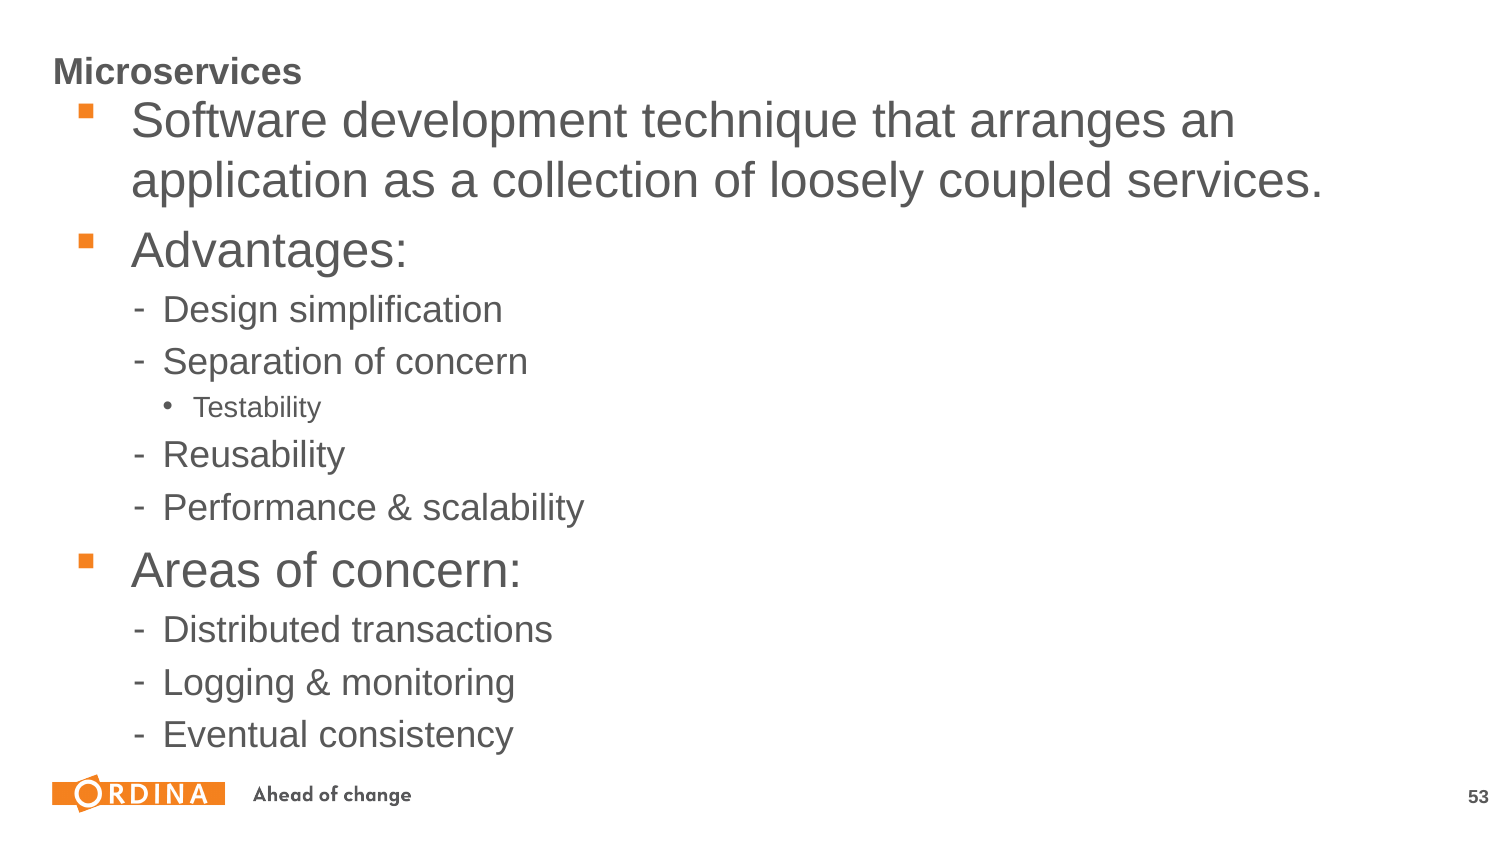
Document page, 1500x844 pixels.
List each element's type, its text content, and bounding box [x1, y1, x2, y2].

list Software development technique that arranges an application as a collection of loosely coupled services. Advantages: Design simplification Separation of concern Testability Reusability Performance & scalability Areas of concern: Distributed transactions Logging & monitoring Eventual consistency [74, 87, 1379, 777]
title Microservices [52, 46, 520, 88]
picture [52, 774, 412, 813]
